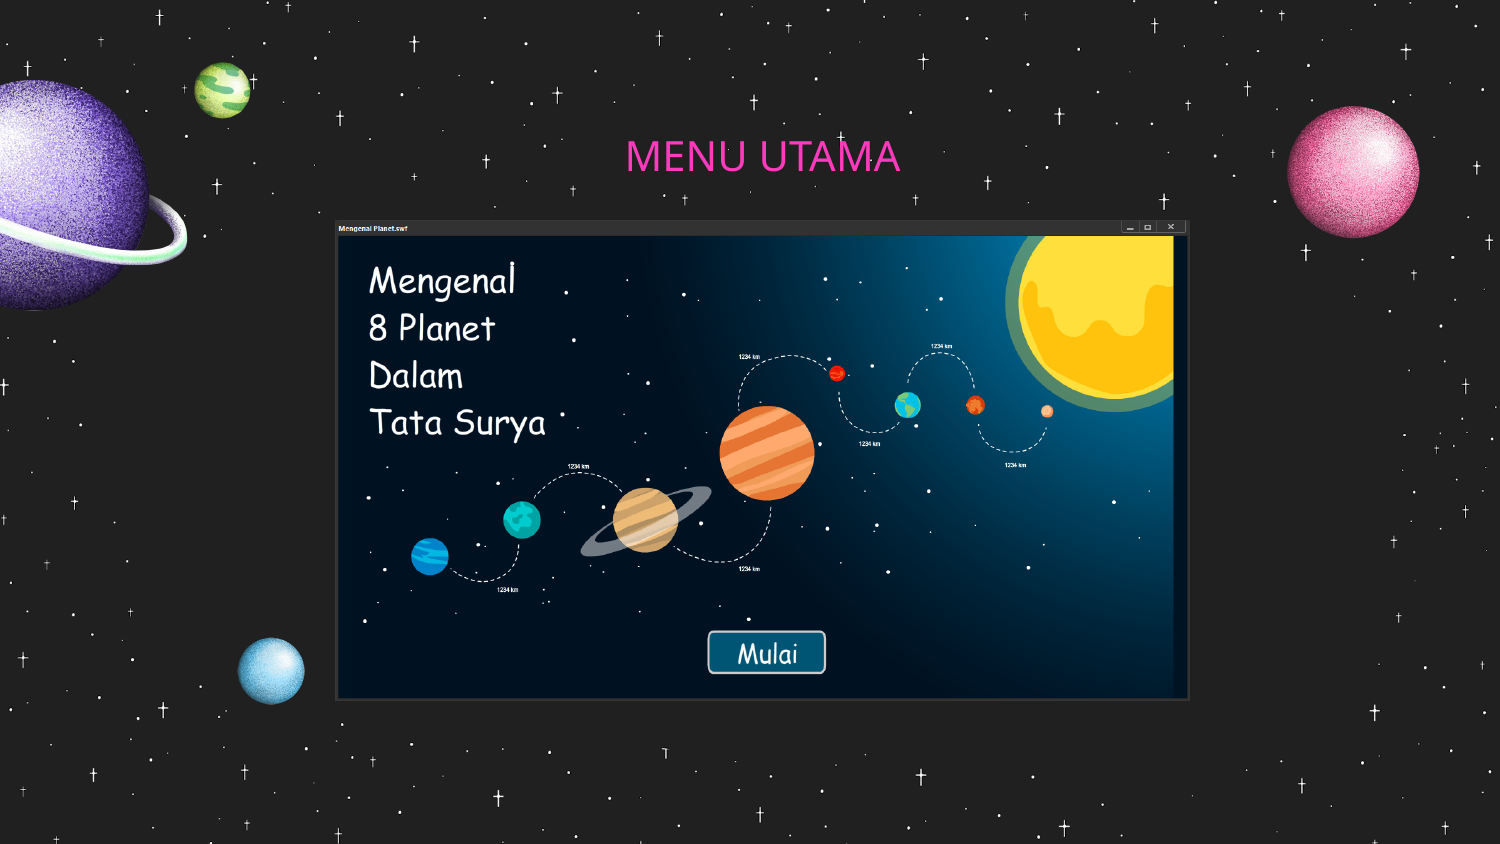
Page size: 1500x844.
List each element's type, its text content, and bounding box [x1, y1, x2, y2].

picture [0, 0, 1500, 844]
title MENU UTAMA [577, 120, 949, 190]
